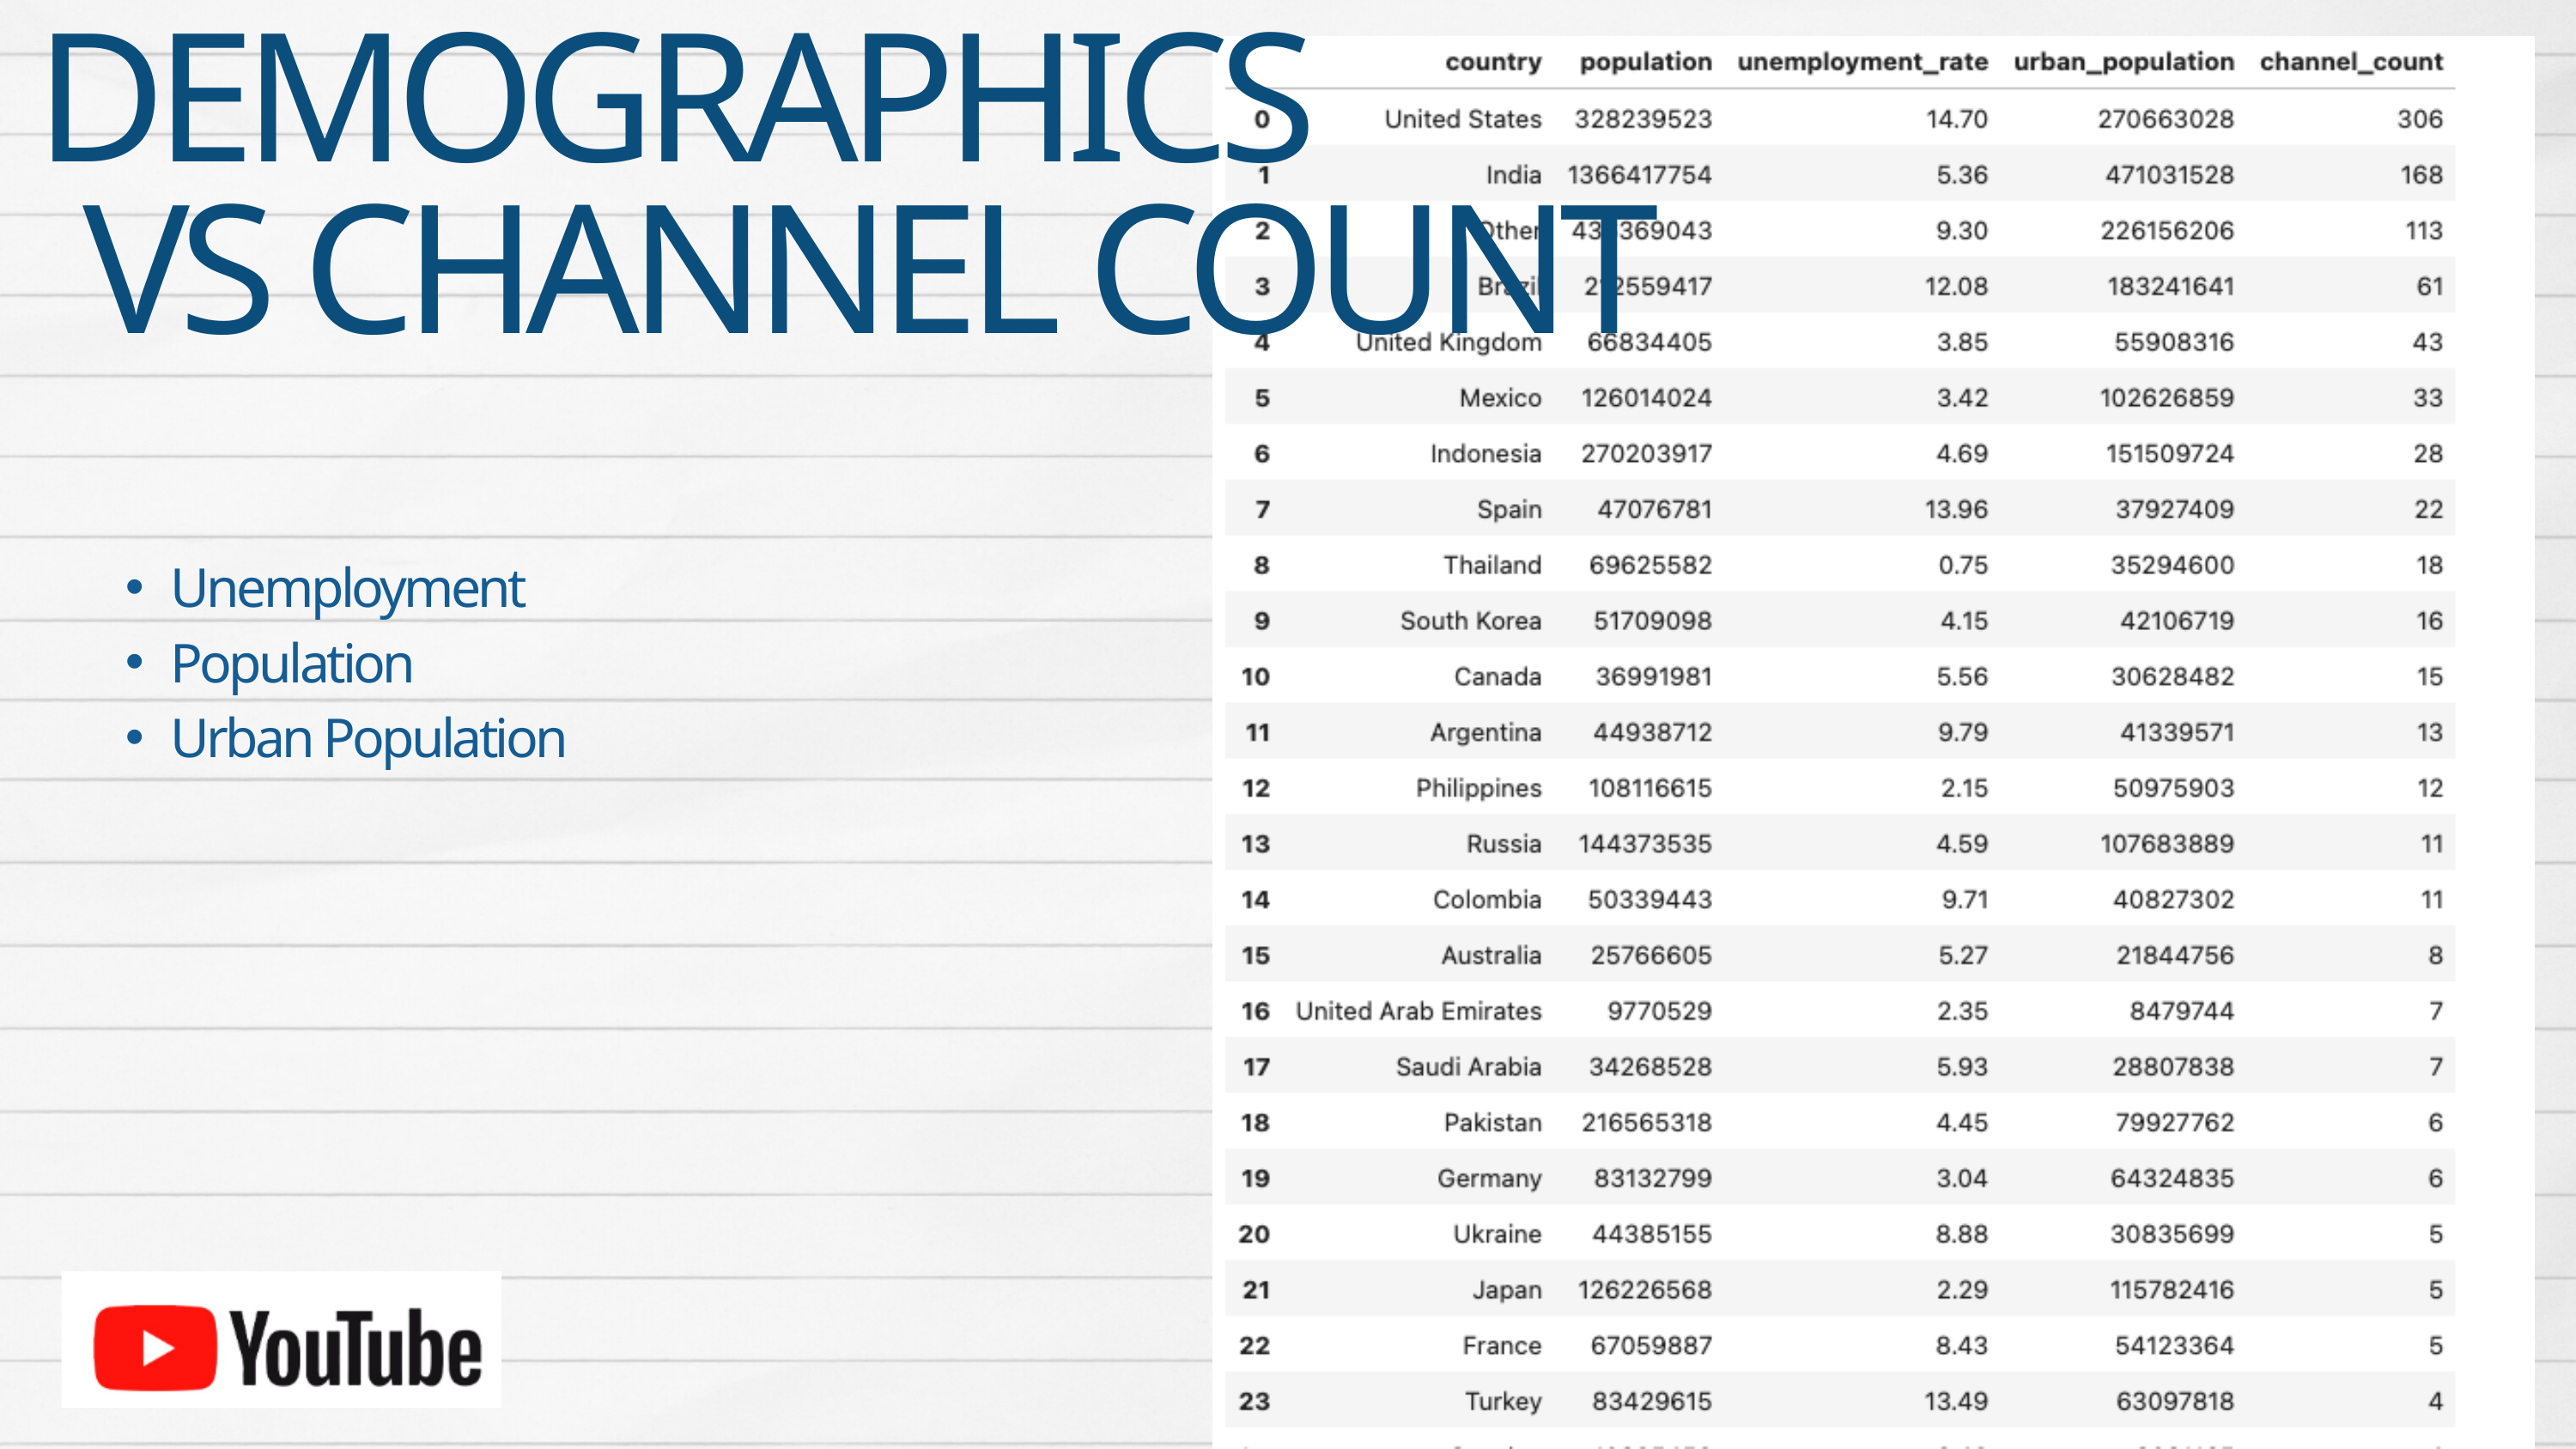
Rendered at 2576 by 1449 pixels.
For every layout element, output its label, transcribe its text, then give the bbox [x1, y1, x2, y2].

text_box [61, 1271, 501, 1408]
text_box [0, 0, 2576, 1449]
text_box Unemployment Population Urban Population [79, 543, 1056, 768]
text_box DEMOGRAPHICS VS CHANNEL COUNT [35, 26, 2136, 370]
text_box [1212, 36, 2535, 1449]
